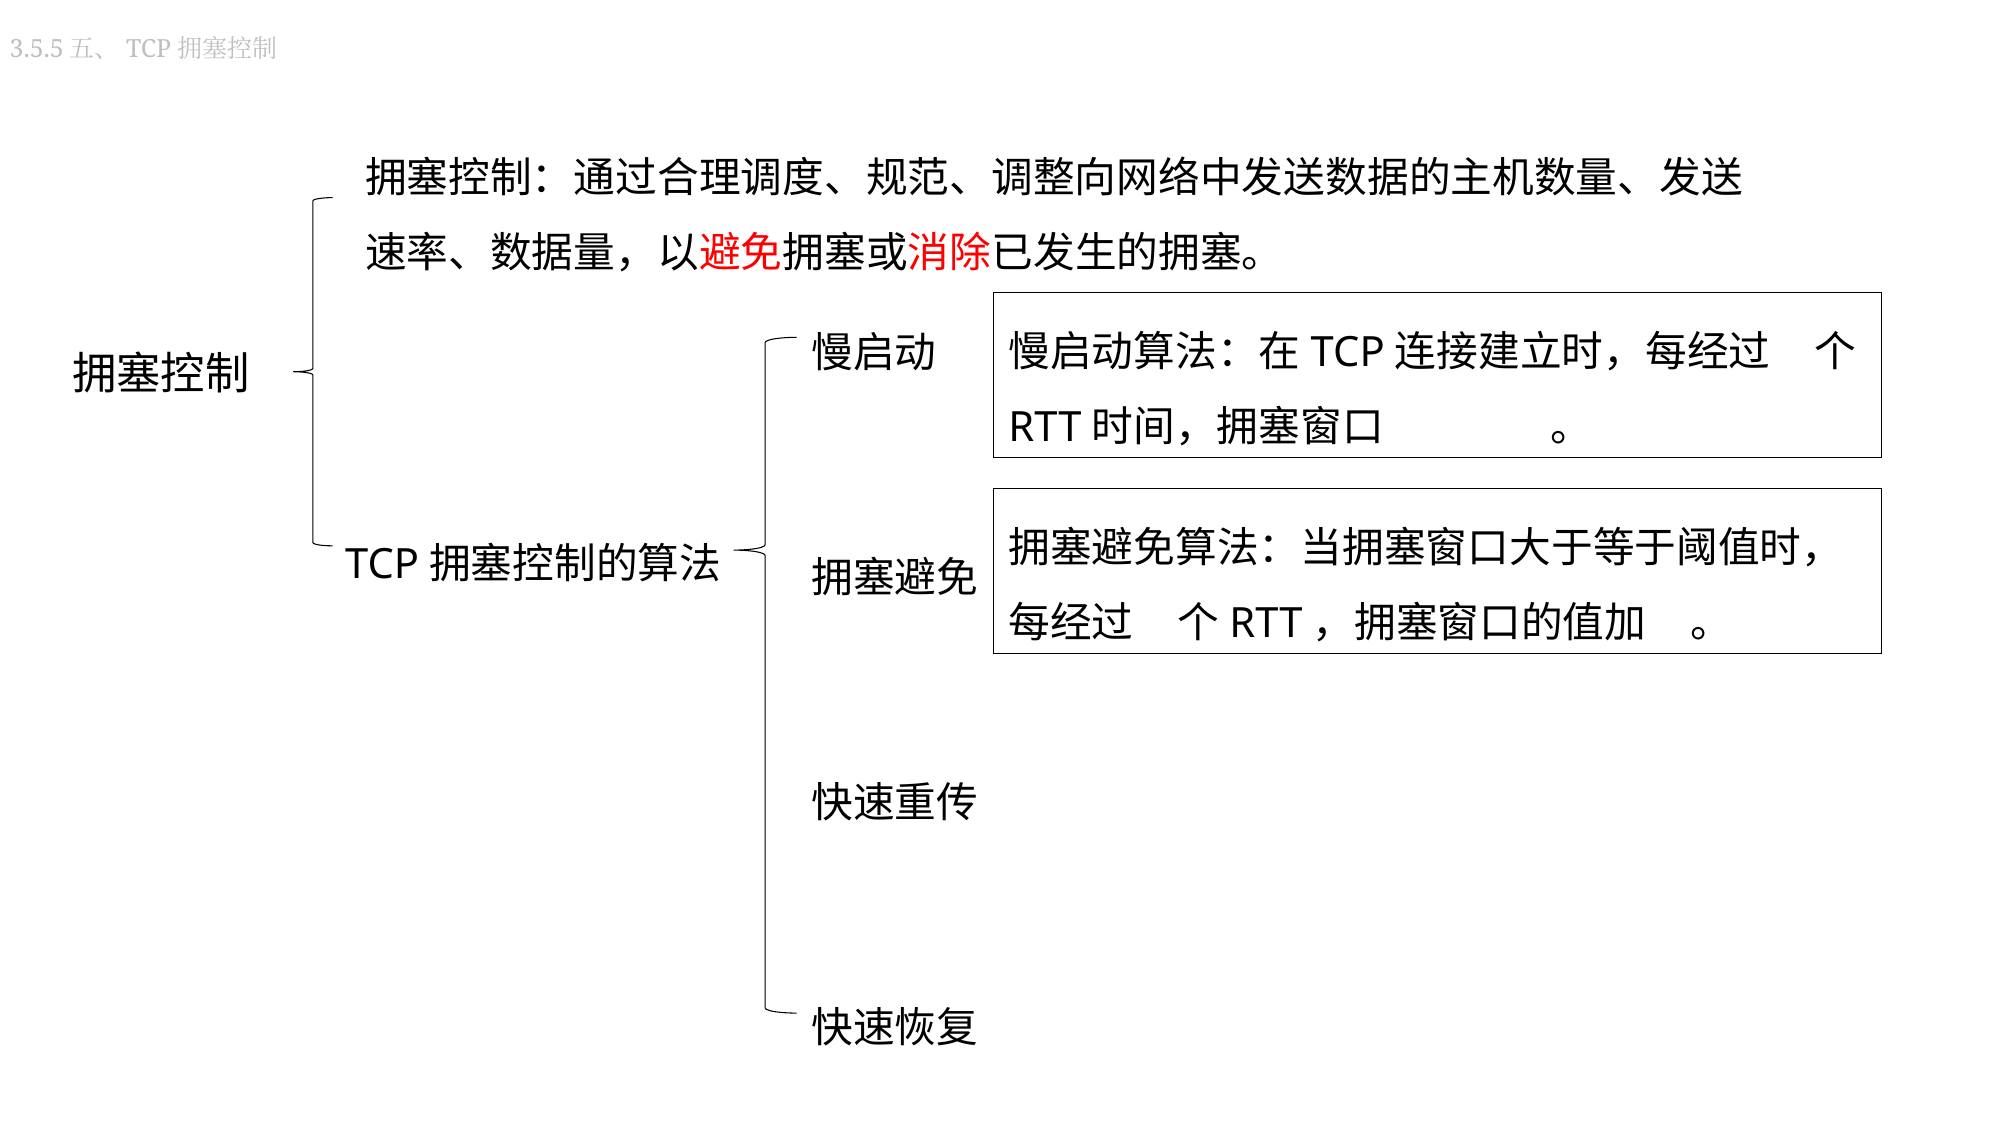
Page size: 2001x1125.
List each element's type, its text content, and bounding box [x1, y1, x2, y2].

text_box 拥塞控制：通过合理调度、规范、调整向网络中发送数据的主机数量、发送速率、数据量，以避免拥塞或消除已发生的拥塞。 [350, 118, 1762, 284]
text_box [733, 336, 797, 1014]
text_box 慢启动 拥塞避免 快速重传 快速恢复 [796, 293, 1350, 1059]
text_box 3.5.5五、TCP拥塞控制 [0, 24, 292, 70]
text_box 拥塞控制 [57, 337, 312, 406]
text_box TCP拥塞控制的算法 [330, 504, 737, 595]
text_box 慢启动算法：在TCP连接建立时，每经过1个RTT时间，拥塞窗口增大一倍。 [993, 292, 1882, 458]
text_box [293, 197, 333, 547]
text_box 拥塞避免算法：当拥塞窗口大于等于阈值时，每经过1个RTT，拥塞窗口的值加1。 [993, 488, 1882, 654]
